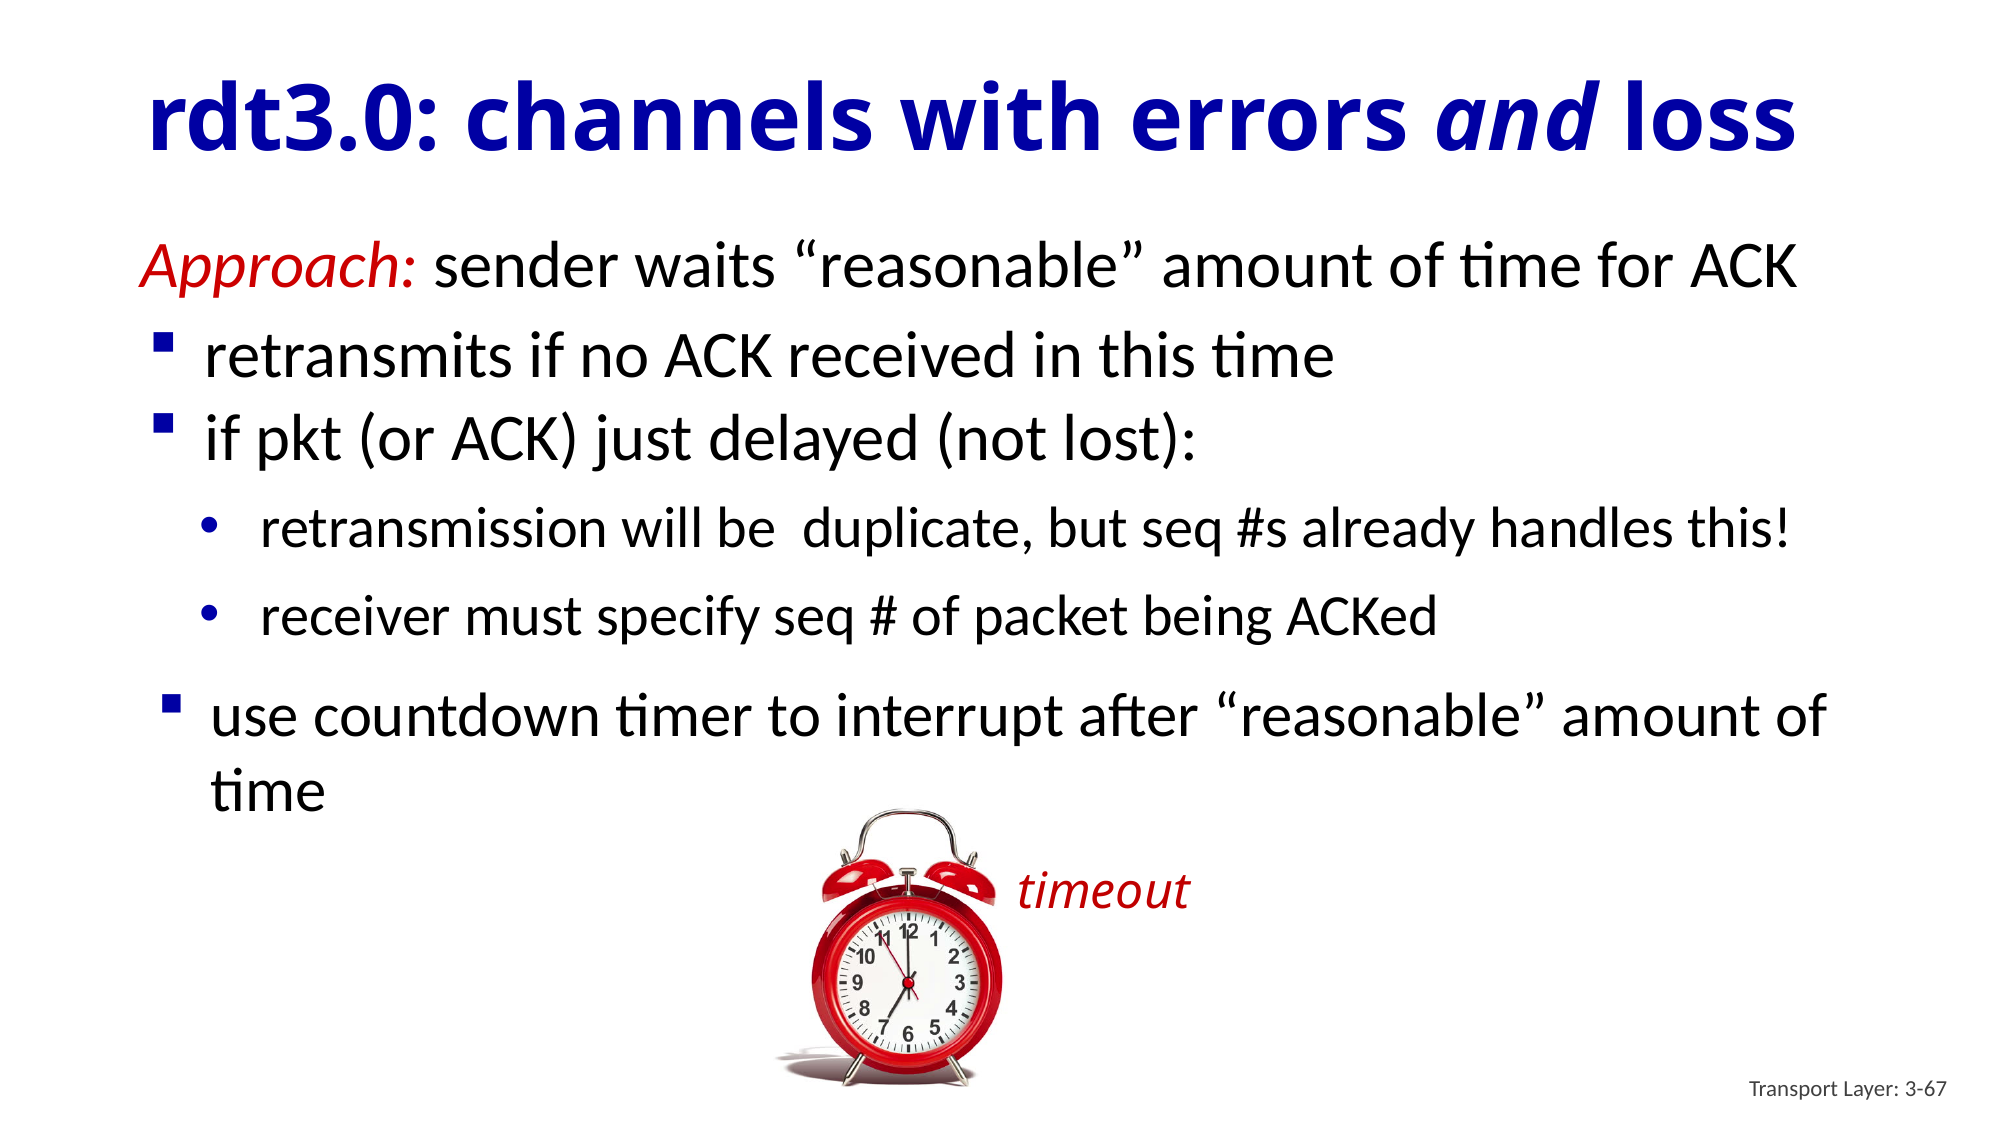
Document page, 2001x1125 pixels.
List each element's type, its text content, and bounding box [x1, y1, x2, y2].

text_box Approach: sender waits “reasonable” amount of time for ACK retransmits if no ACK received in this time if pkt (or ACK) just delayed (not lost): retransmission will be duplicate, but seq #s already handles this! receiver must specify seq # of packet being ACKed [123, 222, 1916, 1055]
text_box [631, 799, 1204, 1113]
slide_number Transport Layer: 3-67 [1512, 1056, 1963, 1117]
title rdt3.0: channels with errors and loss [131, 47, 1952, 195]
text_box use countdown timer to interrupt after “reasonable” amount of time [132, 665, 1925, 833]
